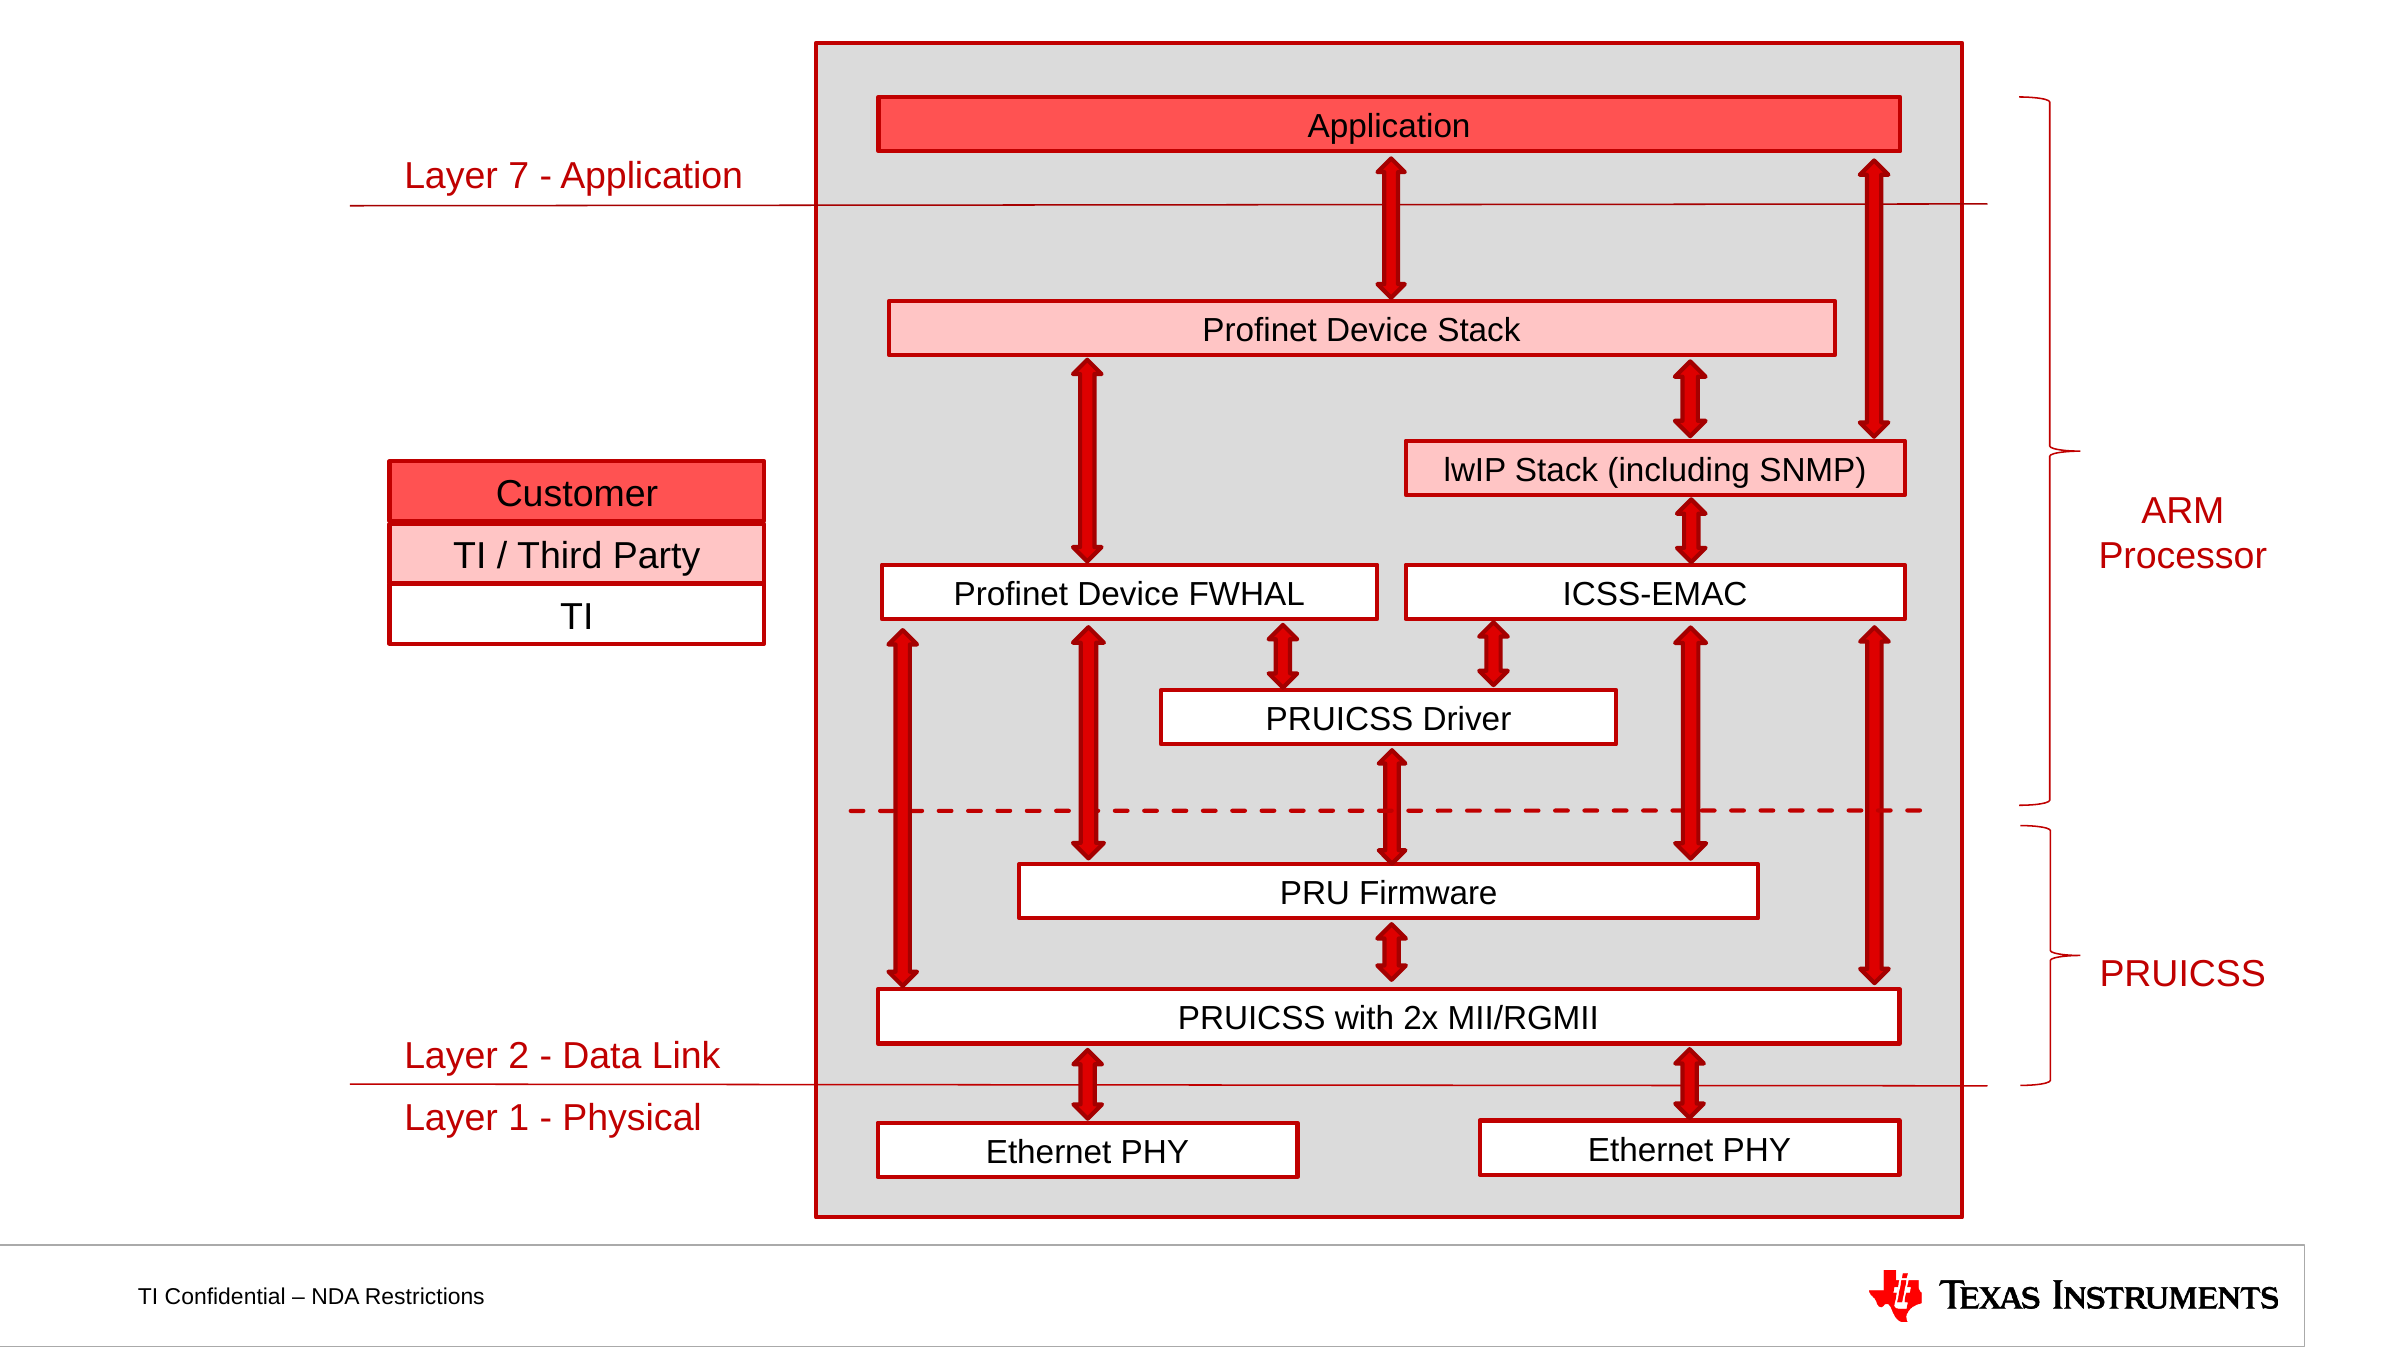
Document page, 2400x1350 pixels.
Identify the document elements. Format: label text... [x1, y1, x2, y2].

text_box Customer [387, 459, 766, 522]
text_box [1376, 748, 1408, 866]
text_box PRU Firmware [1017, 862, 1760, 920]
text_box TI [387, 585, 766, 646]
text_box [1857, 158, 1891, 439]
text_box [1071, 625, 1106, 861]
text_box Layer 2 - Data Link [389, 1023, 765, 1083]
text_box [1375, 156, 1407, 300]
text_box [1071, 357, 1104, 564]
text_box [1266, 622, 1300, 690]
text_box Ethernet PHY [1478, 1118, 1902, 1177]
text_box [2020, 824, 2052, 1087]
text_box [1673, 1047, 1706, 1120]
text_box PRUICSS Driver [1159, 688, 1618, 746]
text_box [1673, 625, 1709, 861]
text_box Layer 7 - Application [389, 143, 765, 203]
text_box [2019, 96, 2081, 807]
text_box [349, 203, 1382, 207]
text_box ARM Processor [2028, 478, 2338, 583]
text_box Application [876, 95, 1902, 153]
text_box [1858, 625, 1891, 986]
text_box [1375, 922, 1408, 982]
text_box [814, 1086, 1964, 1219]
text_box Profinet Device FWHAL [880, 563, 1379, 621]
text_box [1477, 620, 1510, 688]
text_box [814, 41, 1964, 204]
text_box Profinet Device Stack [887, 299, 1837, 357]
text_box PRUICSS [2028, 941, 2338, 1002]
text_box PRUICSS with 2x MII/RGMII [876, 987, 1902, 1046]
text_box TI / Third Party [387, 522, 766, 585]
text_box [1675, 497, 1708, 565]
text_box [1672, 359, 1708, 439]
picture [1869, 1270, 2278, 1322]
text_box ICSS-EMAC [1404, 563, 1907, 621]
text_box Layer 1 - Physical [389, 1086, 765, 1146]
text_box lwIP Stack (including SNMP) [1404, 439, 1907, 497]
text_box [814, 205, 1964, 1085]
text_box [886, 628, 919, 989]
text_box Ethernet PHY [876, 1121, 1300, 1179]
text_box [1071, 1047, 1104, 1121]
